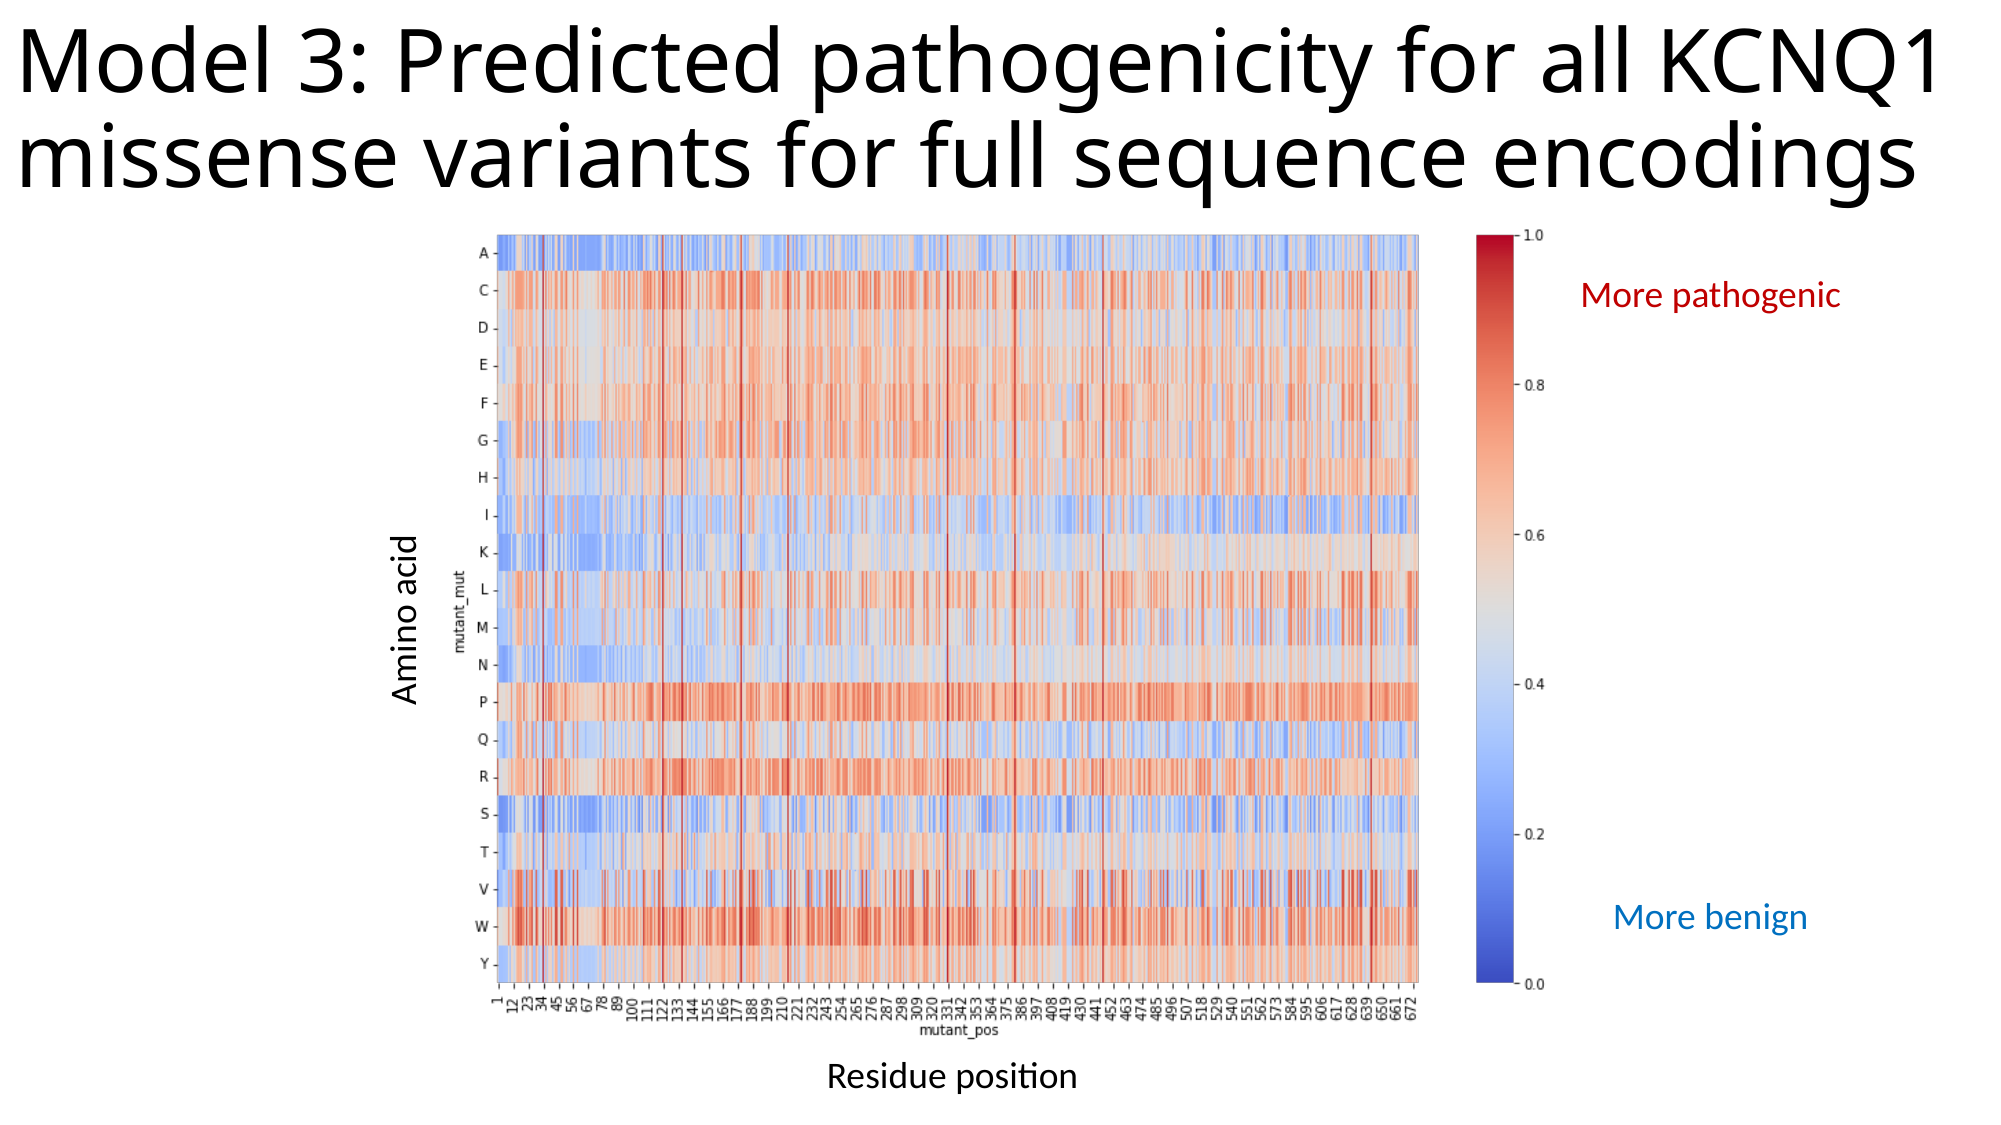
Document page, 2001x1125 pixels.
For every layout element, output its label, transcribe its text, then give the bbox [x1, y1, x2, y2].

title Model 3: Predicted pathogenicity for all KCNQ1 missense variants for full sequence encodings [0, 3, 2000, 221]
text_box Amino acid [371, 519, 431, 720]
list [445, 220, 1555, 1049]
text_box Residue position [812, 1049, 1094, 1104]
text_box More pathogenic [1565, 262, 1857, 323]
text_box More benign [1598, 884, 1824, 944]
